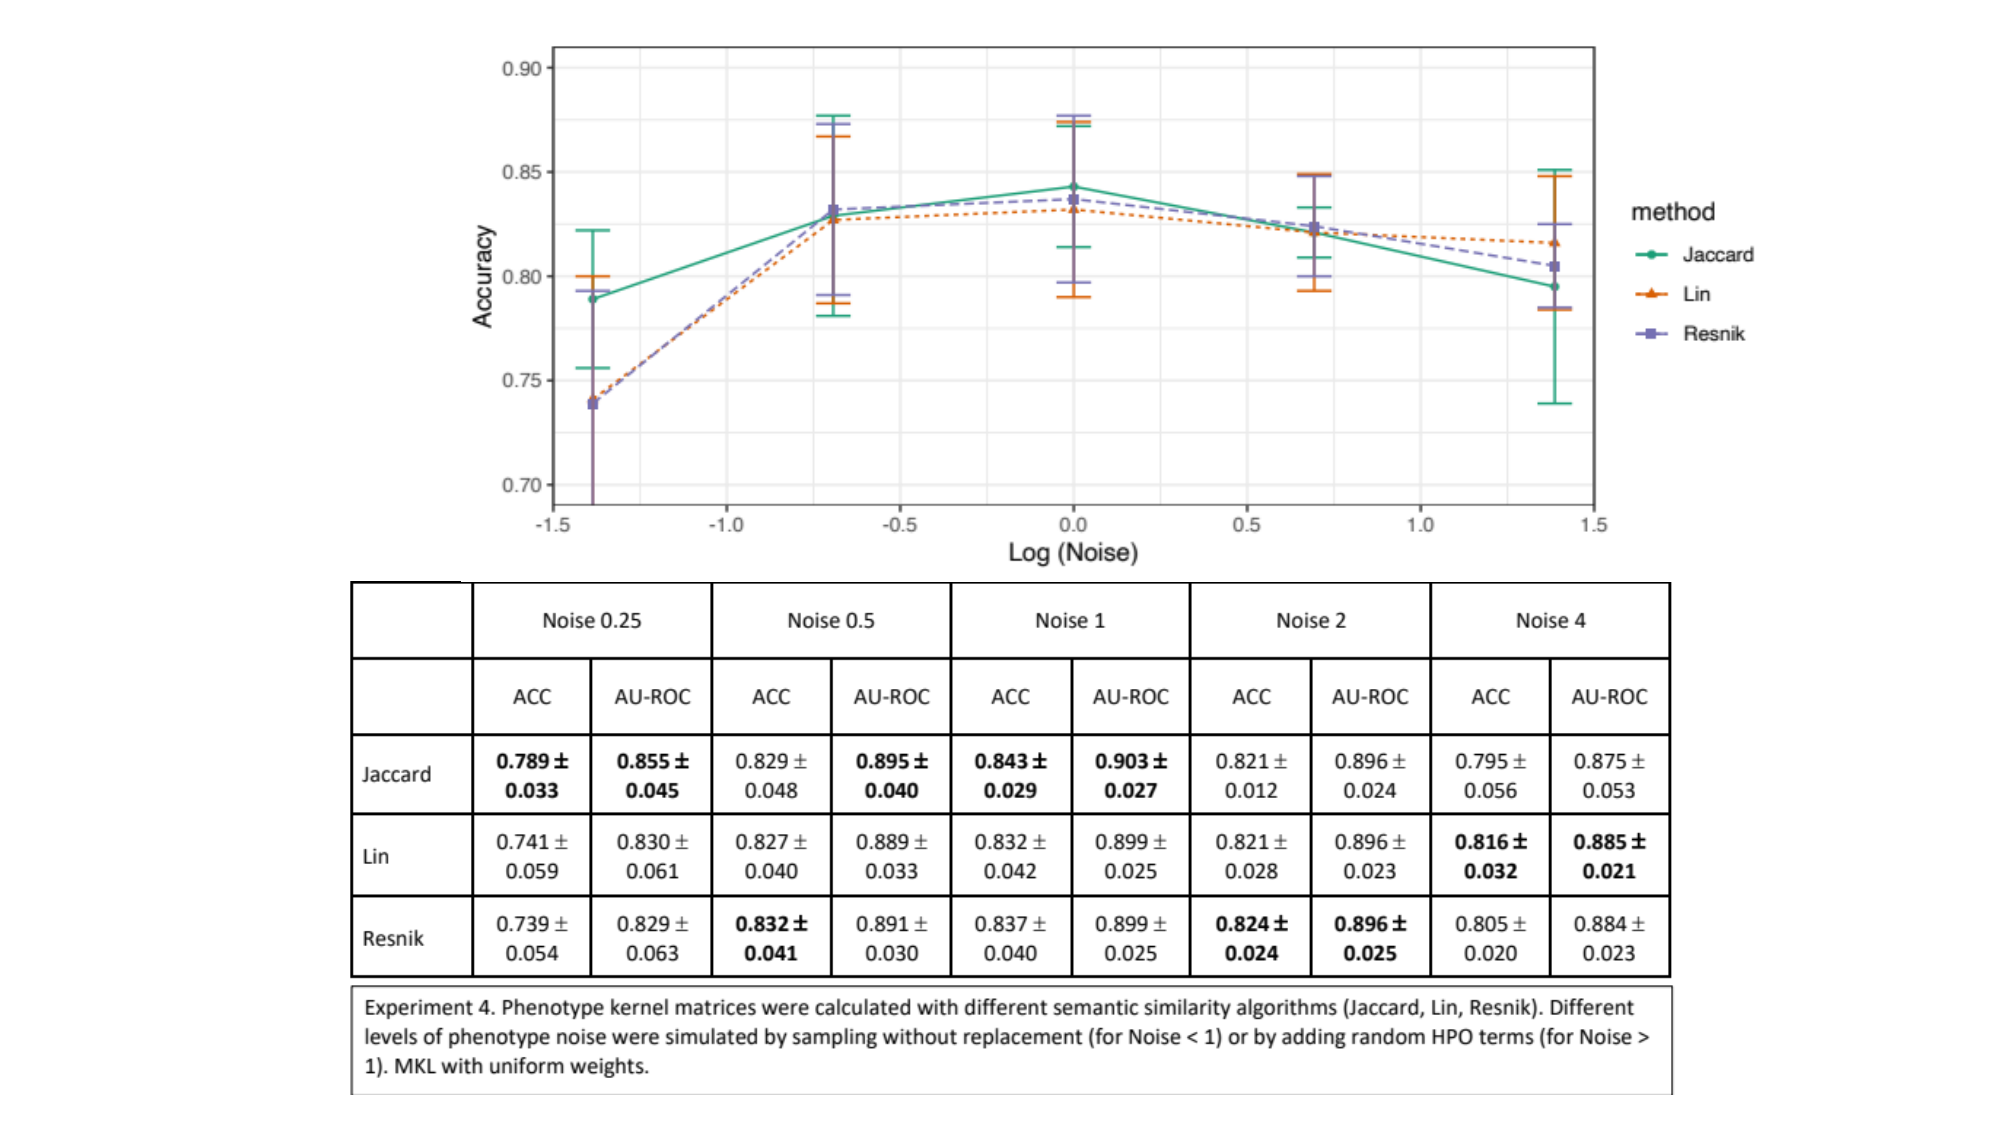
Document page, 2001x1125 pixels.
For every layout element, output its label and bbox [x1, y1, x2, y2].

text_box [314, 581, 1686, 1095]
picture [461, 17, 1776, 582]
